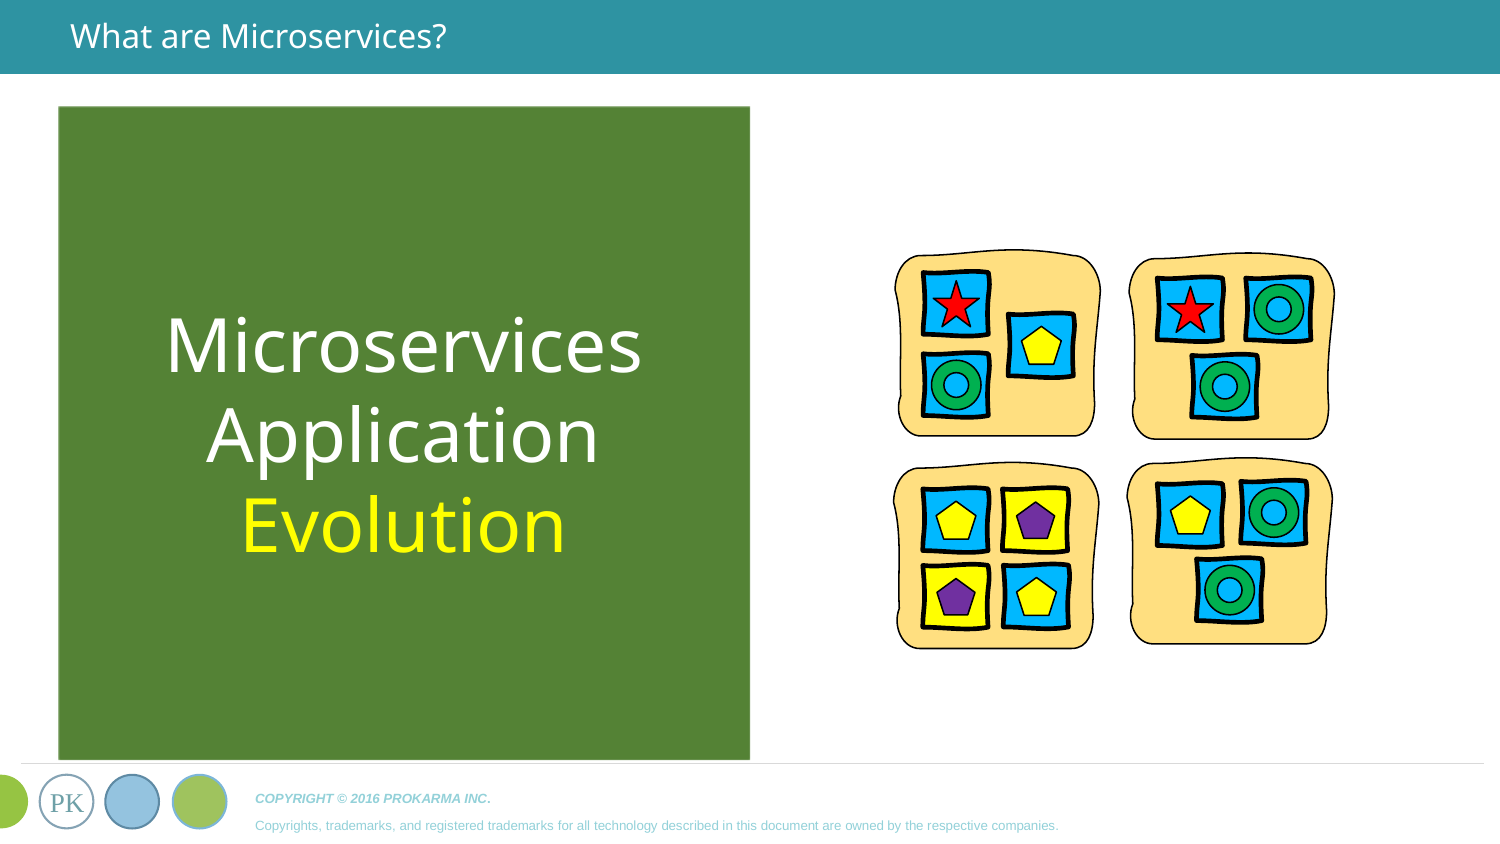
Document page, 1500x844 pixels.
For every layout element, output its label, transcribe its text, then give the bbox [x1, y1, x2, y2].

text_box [923, 271, 990, 337]
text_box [1240, 480, 1308, 545]
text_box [1008, 312, 1075, 378]
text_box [1245, 276, 1313, 342]
text_box [1129, 252, 1335, 440]
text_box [922, 564, 990, 629]
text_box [1157, 482, 1224, 548]
text_box [893, 462, 1099, 649]
text_box Microservices Application Evolution [61, 108, 749, 759]
title What are Microservices? [55, 12, 1349, 66]
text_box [1002, 487, 1069, 553]
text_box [1196, 557, 1263, 623]
text_box [895, 249, 1101, 436]
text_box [1157, 276, 1224, 342]
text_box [923, 352, 990, 418]
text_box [922, 487, 990, 553]
text_box [1127, 457, 1333, 644]
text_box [1191, 354, 1259, 419]
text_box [1003, 564, 1070, 629]
